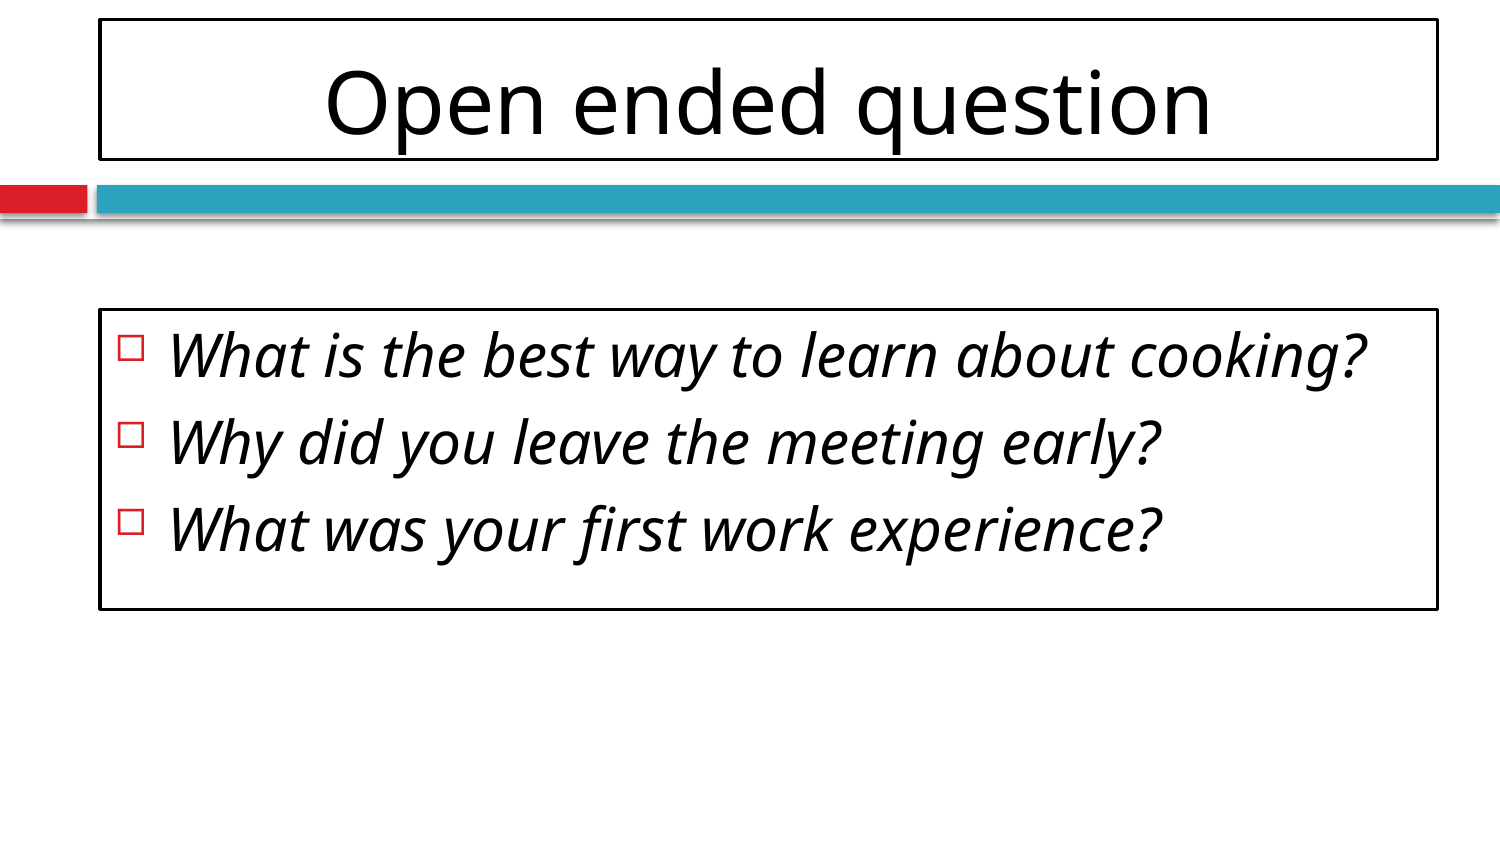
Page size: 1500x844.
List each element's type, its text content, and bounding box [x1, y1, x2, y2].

title Open ended question [98, 18, 1439, 161]
list What is the best way to learn about cooking? Why did you leave the meeting early? What was your first work experience? [98, 308, 1439, 611]
